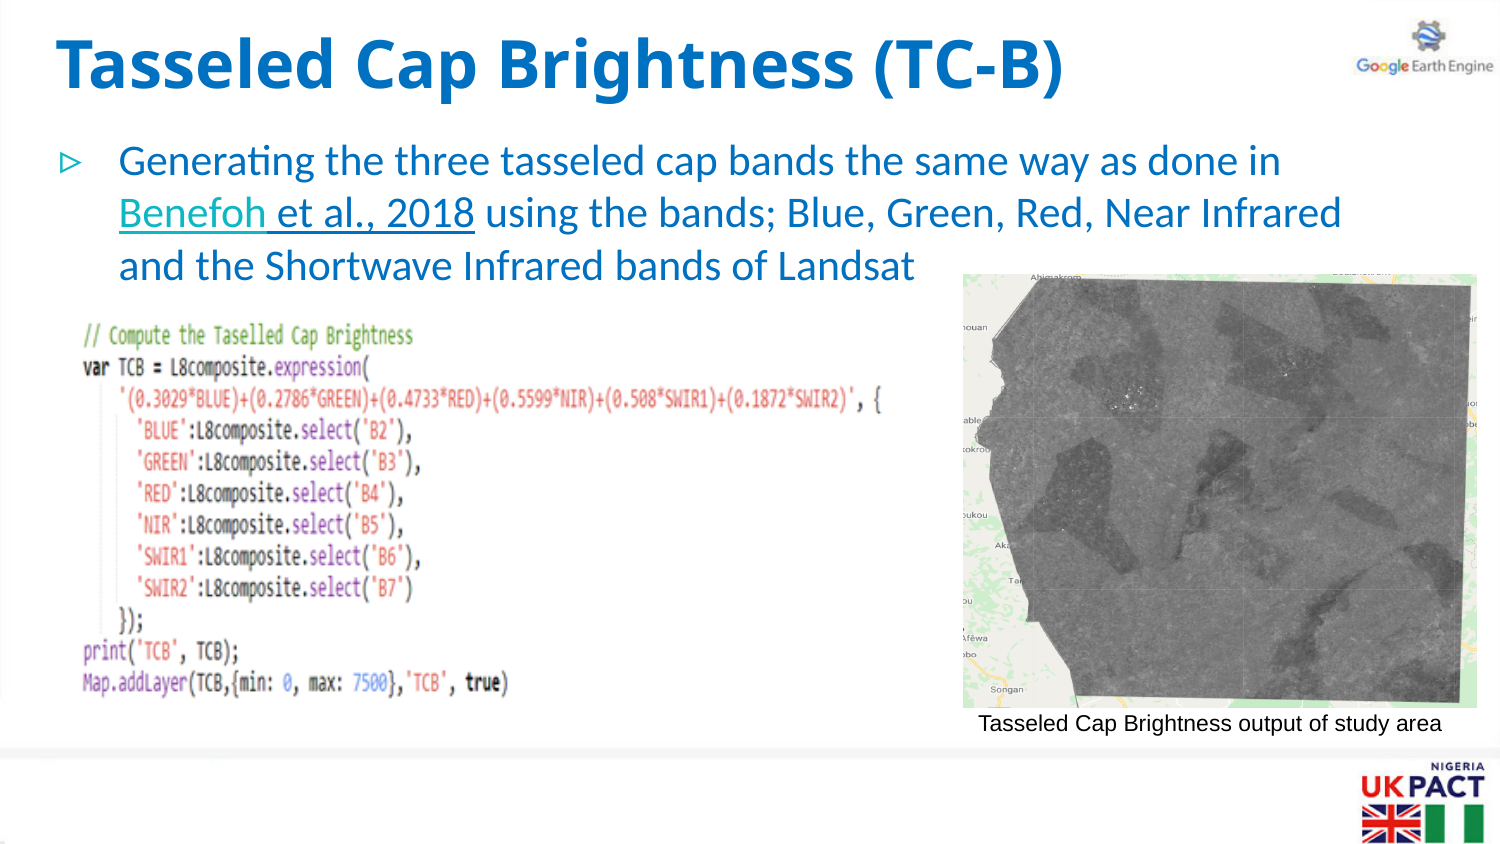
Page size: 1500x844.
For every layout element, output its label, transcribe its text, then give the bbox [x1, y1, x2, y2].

text_box Tasseled Cap Brightness output of study area [963, 701, 1500, 744]
picture [0, 0, 1500, 844]
title Tasseled Cap Brightness (TC-B) [40, 15, 1434, 117]
picture [80, 317, 899, 702]
list Generating the three tasseled cap bands the same way as done in Benefoh et al., 2018 using the bands; Blue, Green, Red, Near Infrared and the Shortwave Infrared bands of Landsat [28, 116, 1413, 734]
